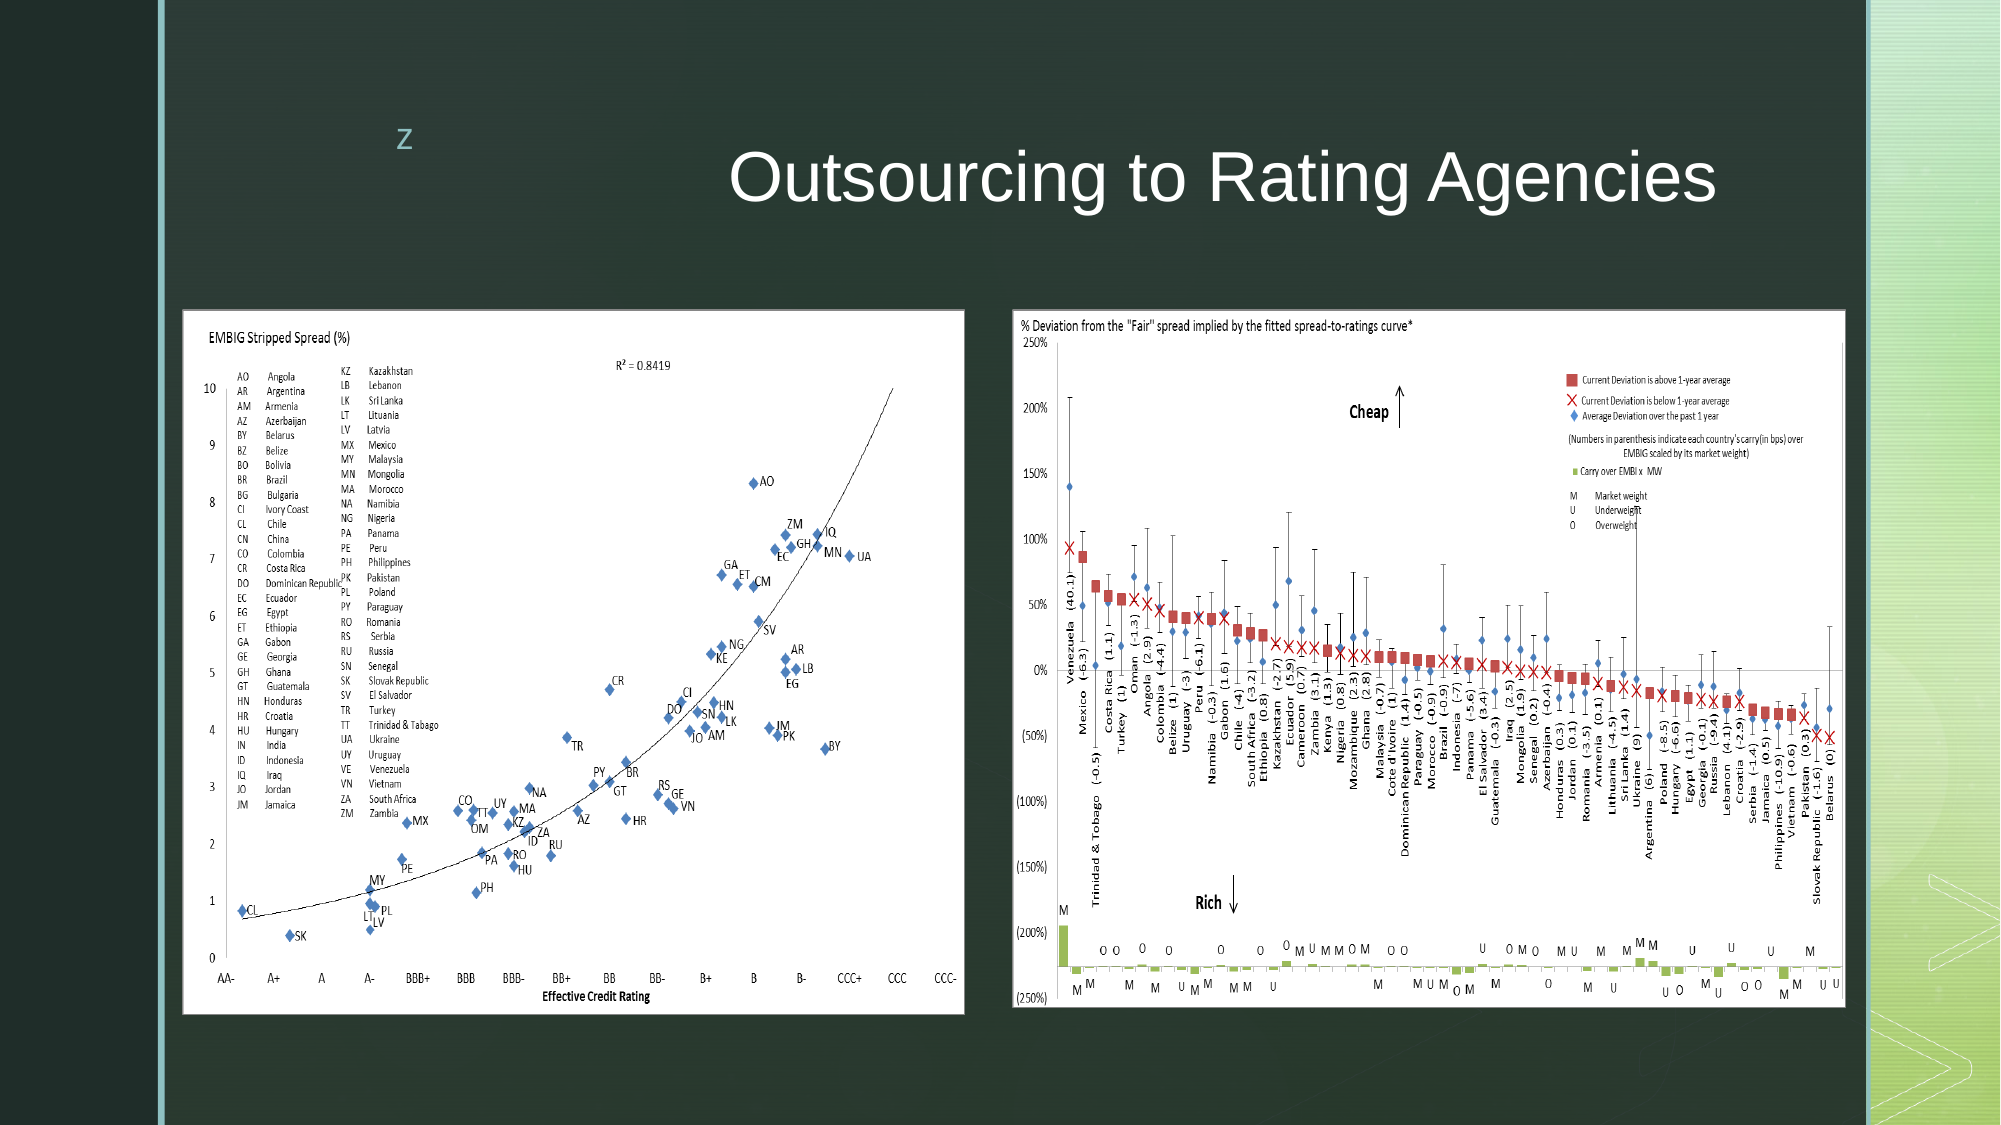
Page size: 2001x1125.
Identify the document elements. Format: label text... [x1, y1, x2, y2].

picture [1012, 308, 1846, 1009]
title Outsourcing to Rating Agencies [428, 132, 1734, 310]
picture [1871, 0, 2001, 1125]
picture [182, 308, 965, 1015]
